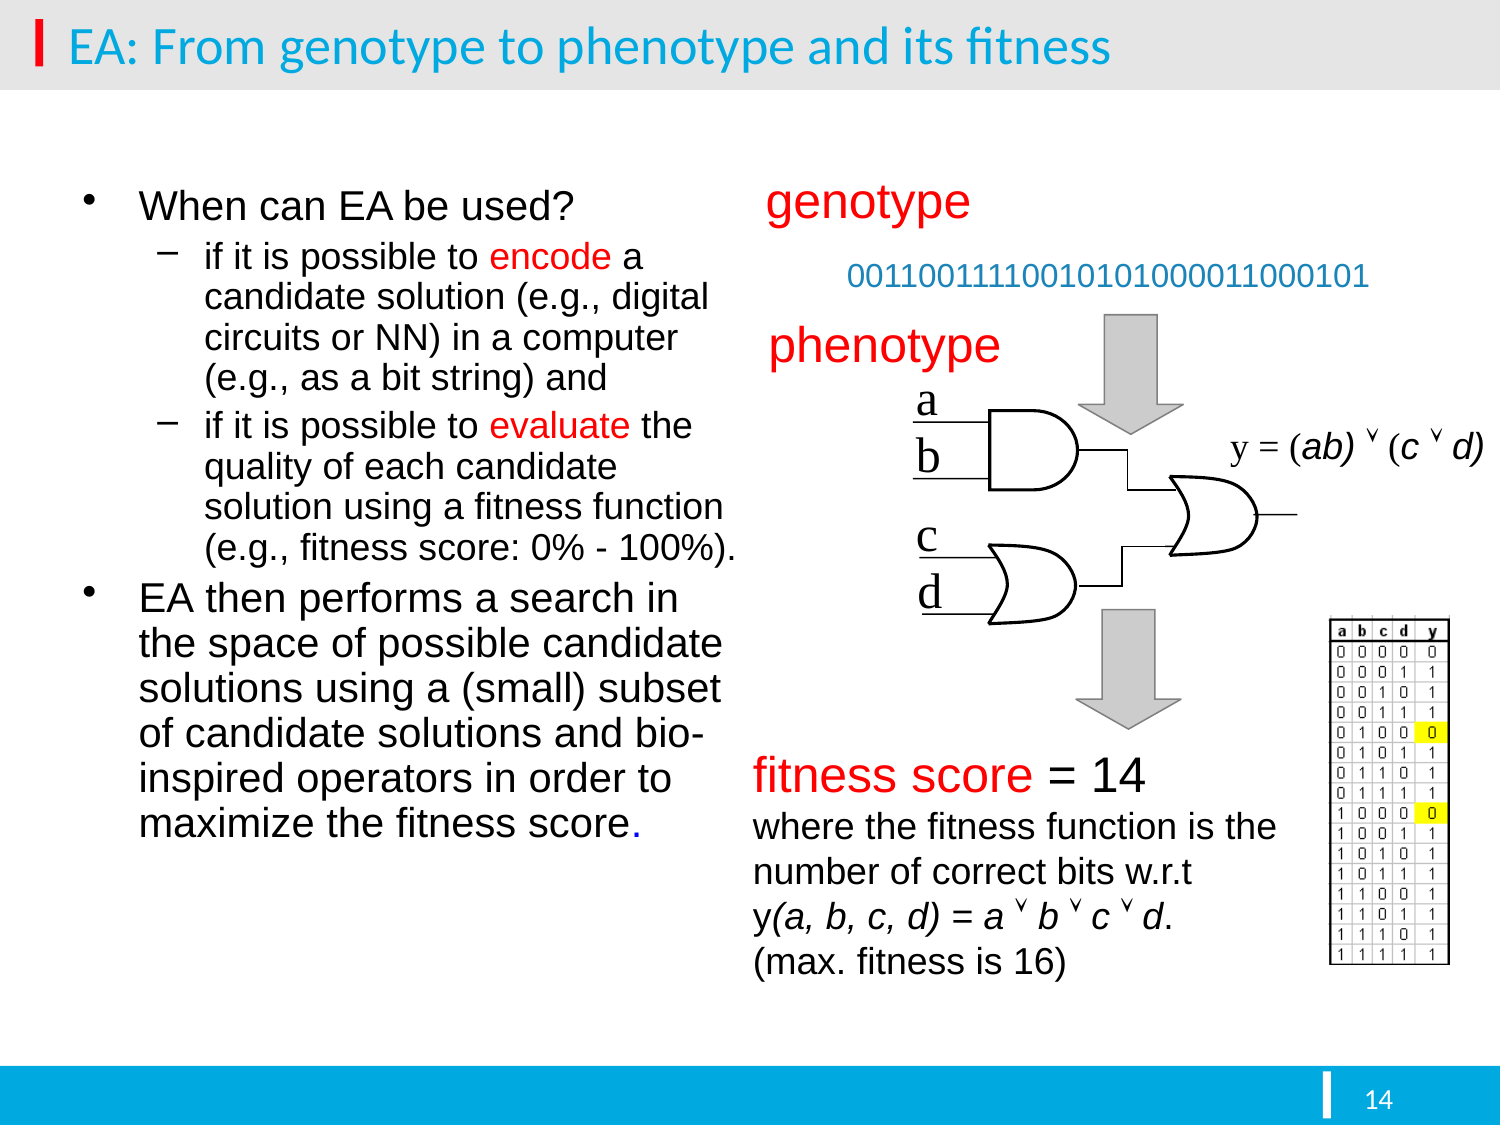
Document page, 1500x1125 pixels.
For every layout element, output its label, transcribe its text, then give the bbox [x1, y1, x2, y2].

text_box fitness score = 14 where the fitness function is the number of correct bits w.r.t y(a, b, c, d) = a  b  c  d. (max. fitness is 16) [738, 734, 1317, 1035]
text_box [1075, 609, 1182, 730]
title EA: From genotype to phenotype and its fitness [53, 18, 1500, 68]
text_box a [912, 380, 941, 422]
text_box b [912, 422, 944, 483]
text_box When can EA be used? if it is possible to encode a candidate solution (e.g., digital circuits or NN) in a computer (e.g., as a bit string) and if it is possible to evaluate the quality of each candidate solution using a fitness function (e.g., fitness score: 0% - 100%). EA then performs a search in the space of possible candidate solutions using a (small) subset of candidate solutions and bio-inspired operators in order to maximize the fitness score. [67, 177, 755, 852]
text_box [1078, 449, 1177, 490]
text_box phenotype [753, 305, 1017, 380]
text_box c [912, 500, 941, 561]
text_box 00110011110010101000011000101 [832, 247, 1386, 302]
text_box [1078, 314, 1184, 435]
text_box y = (ab)  (c  d) [1227, 422, 1489, 468]
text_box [1079, 546, 1166, 587]
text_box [1169, 476, 1258, 556]
text_box d [914, 558, 946, 618]
picture [1327, 615, 1450, 965]
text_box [988, 544, 1077, 625]
slide_number 14 [1348, 1072, 1485, 1125]
text_box [989, 410, 1078, 490]
text_box genotype [750, 161, 987, 237]
